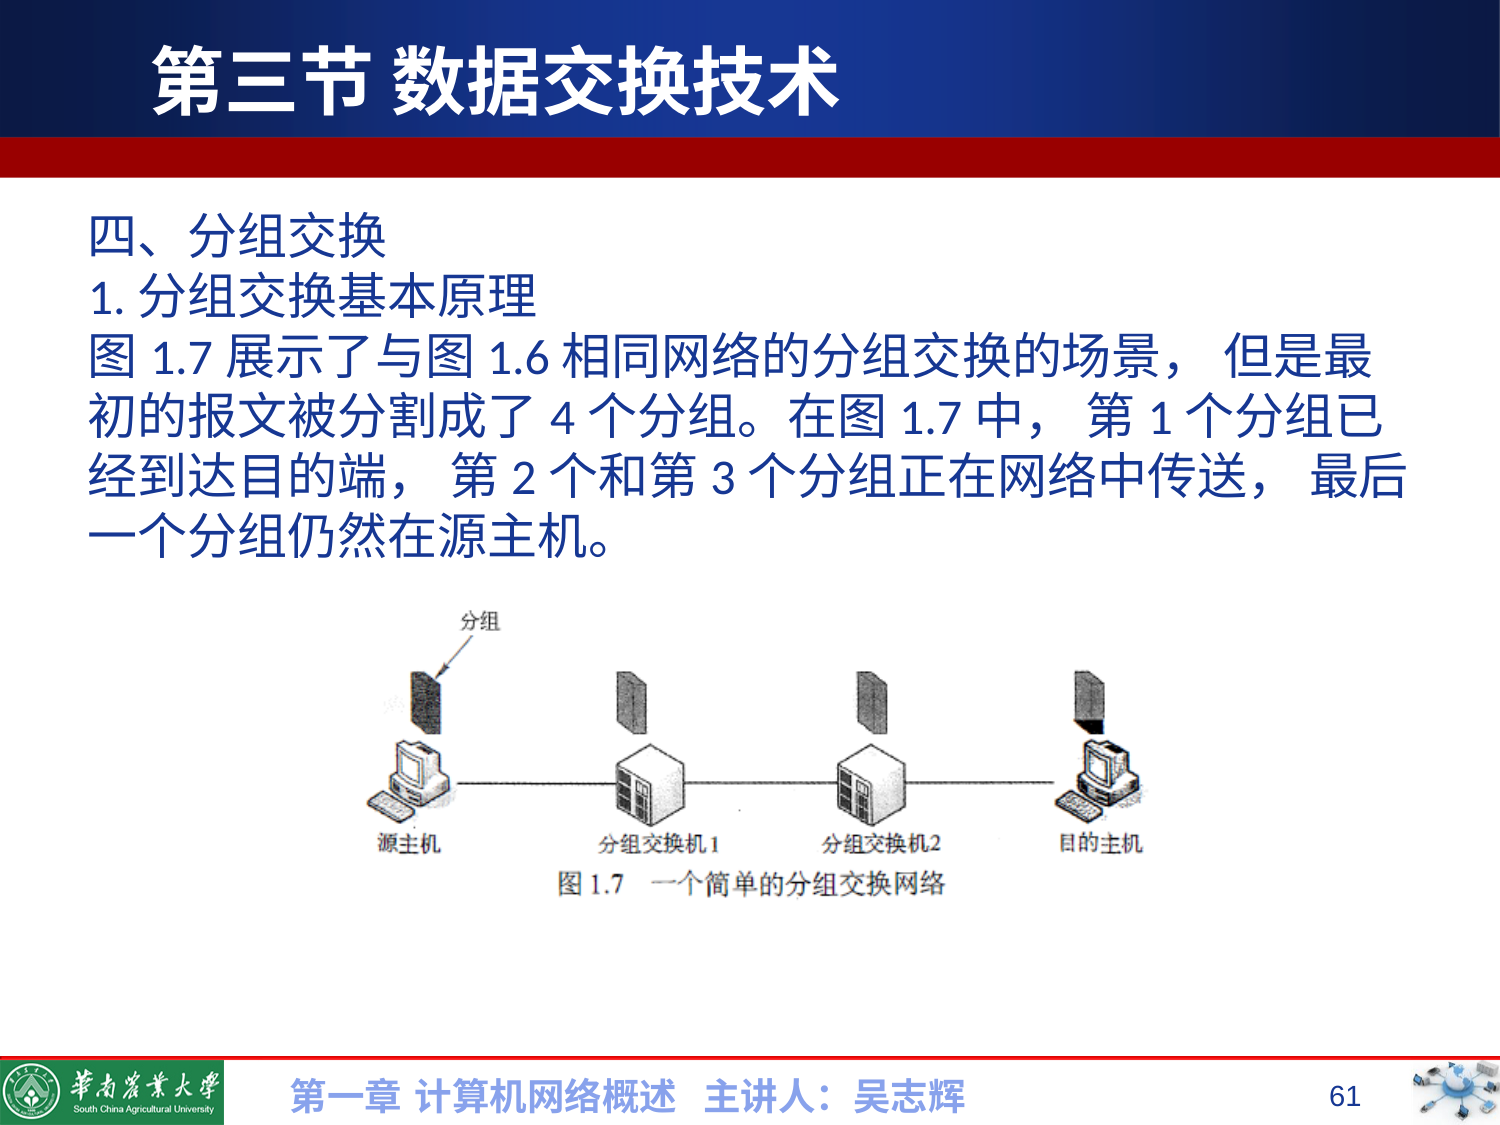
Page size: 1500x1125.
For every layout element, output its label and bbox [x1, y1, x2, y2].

footer [287, 1072, 1137, 1115]
title [149, 34, 1351, 126]
picture [0, 1056, 1500, 1125]
picture [341, 598, 1158, 915]
slide_number [1325, 1077, 1401, 1113]
picture [0, 0, 1500, 137]
list [87, 204, 1413, 569]
